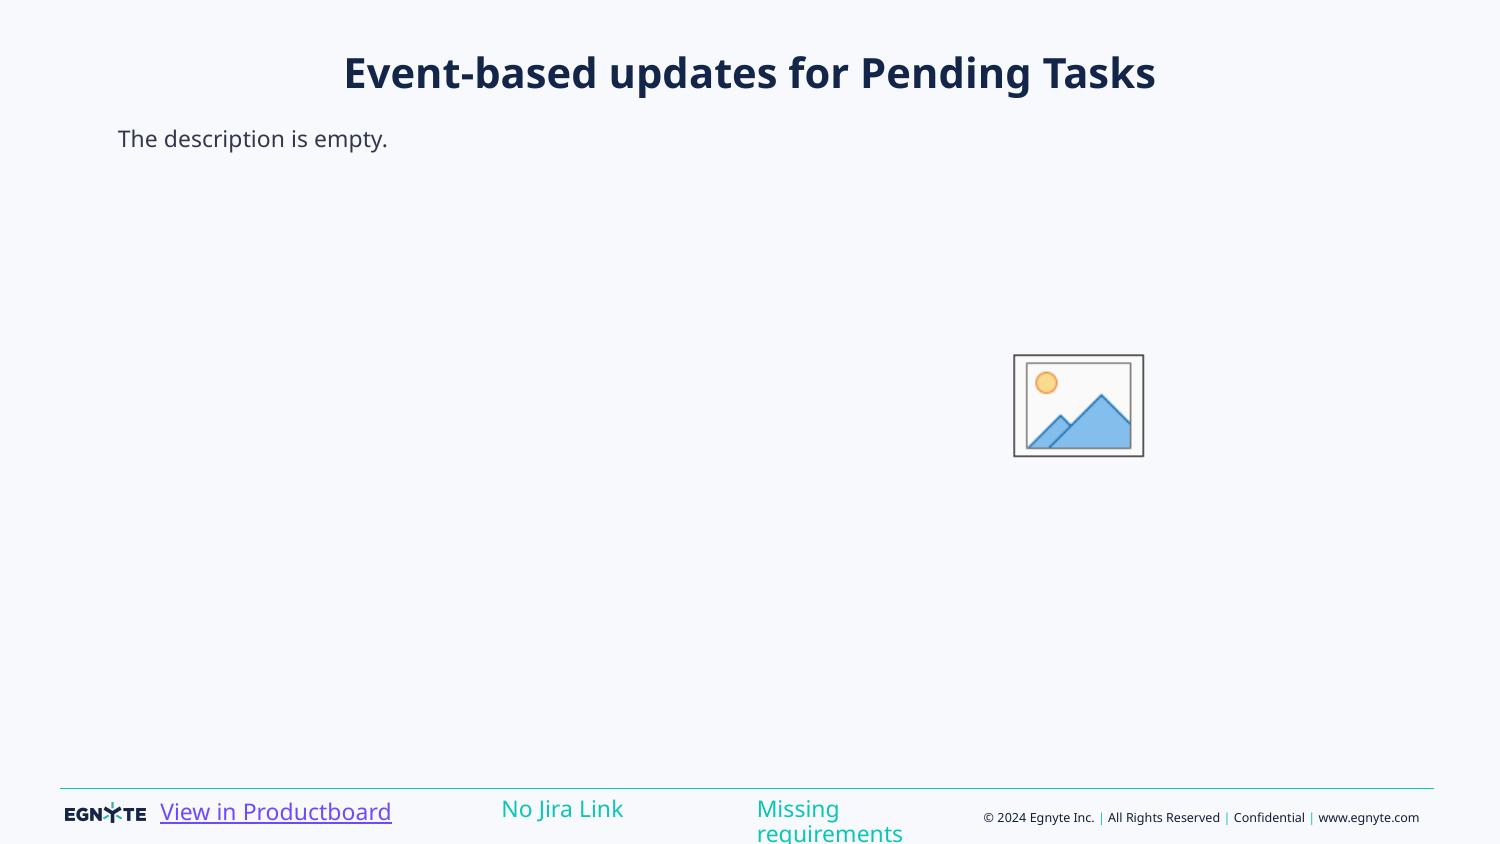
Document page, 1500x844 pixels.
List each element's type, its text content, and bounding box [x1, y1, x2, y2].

picture [65, 802, 145, 823]
list The description is empty. [103, 117, 741, 693]
picture [761, 119, 1397, 693]
list View in Productboard [145, 790, 486, 835]
list Missing requirements [742, 790, 997, 835]
list No Jira Link [486, 790, 741, 835]
title Event-based updates for Pending Tasks [103, 44, 1397, 106]
